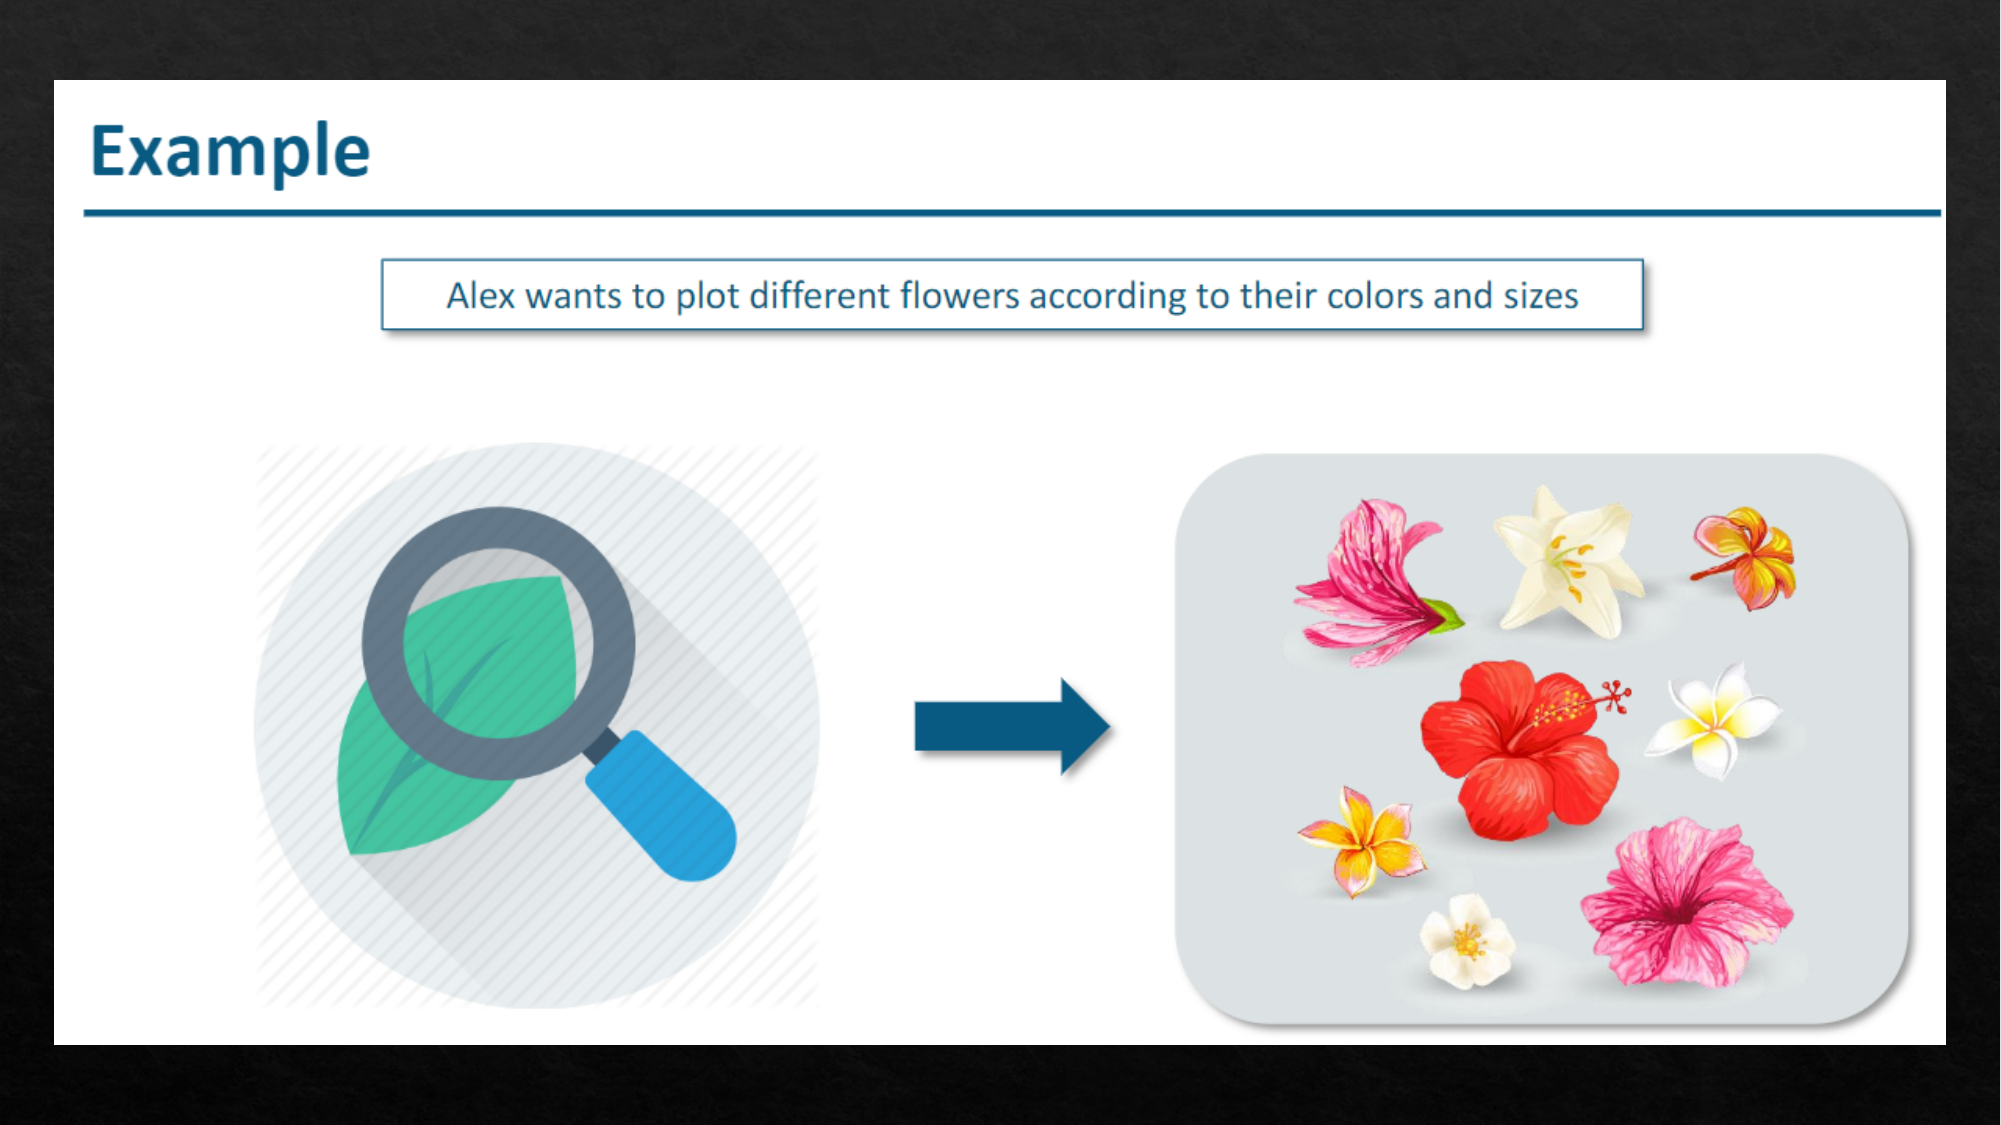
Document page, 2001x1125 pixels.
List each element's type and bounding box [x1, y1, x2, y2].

picture [54, 80, 1946, 1045]
